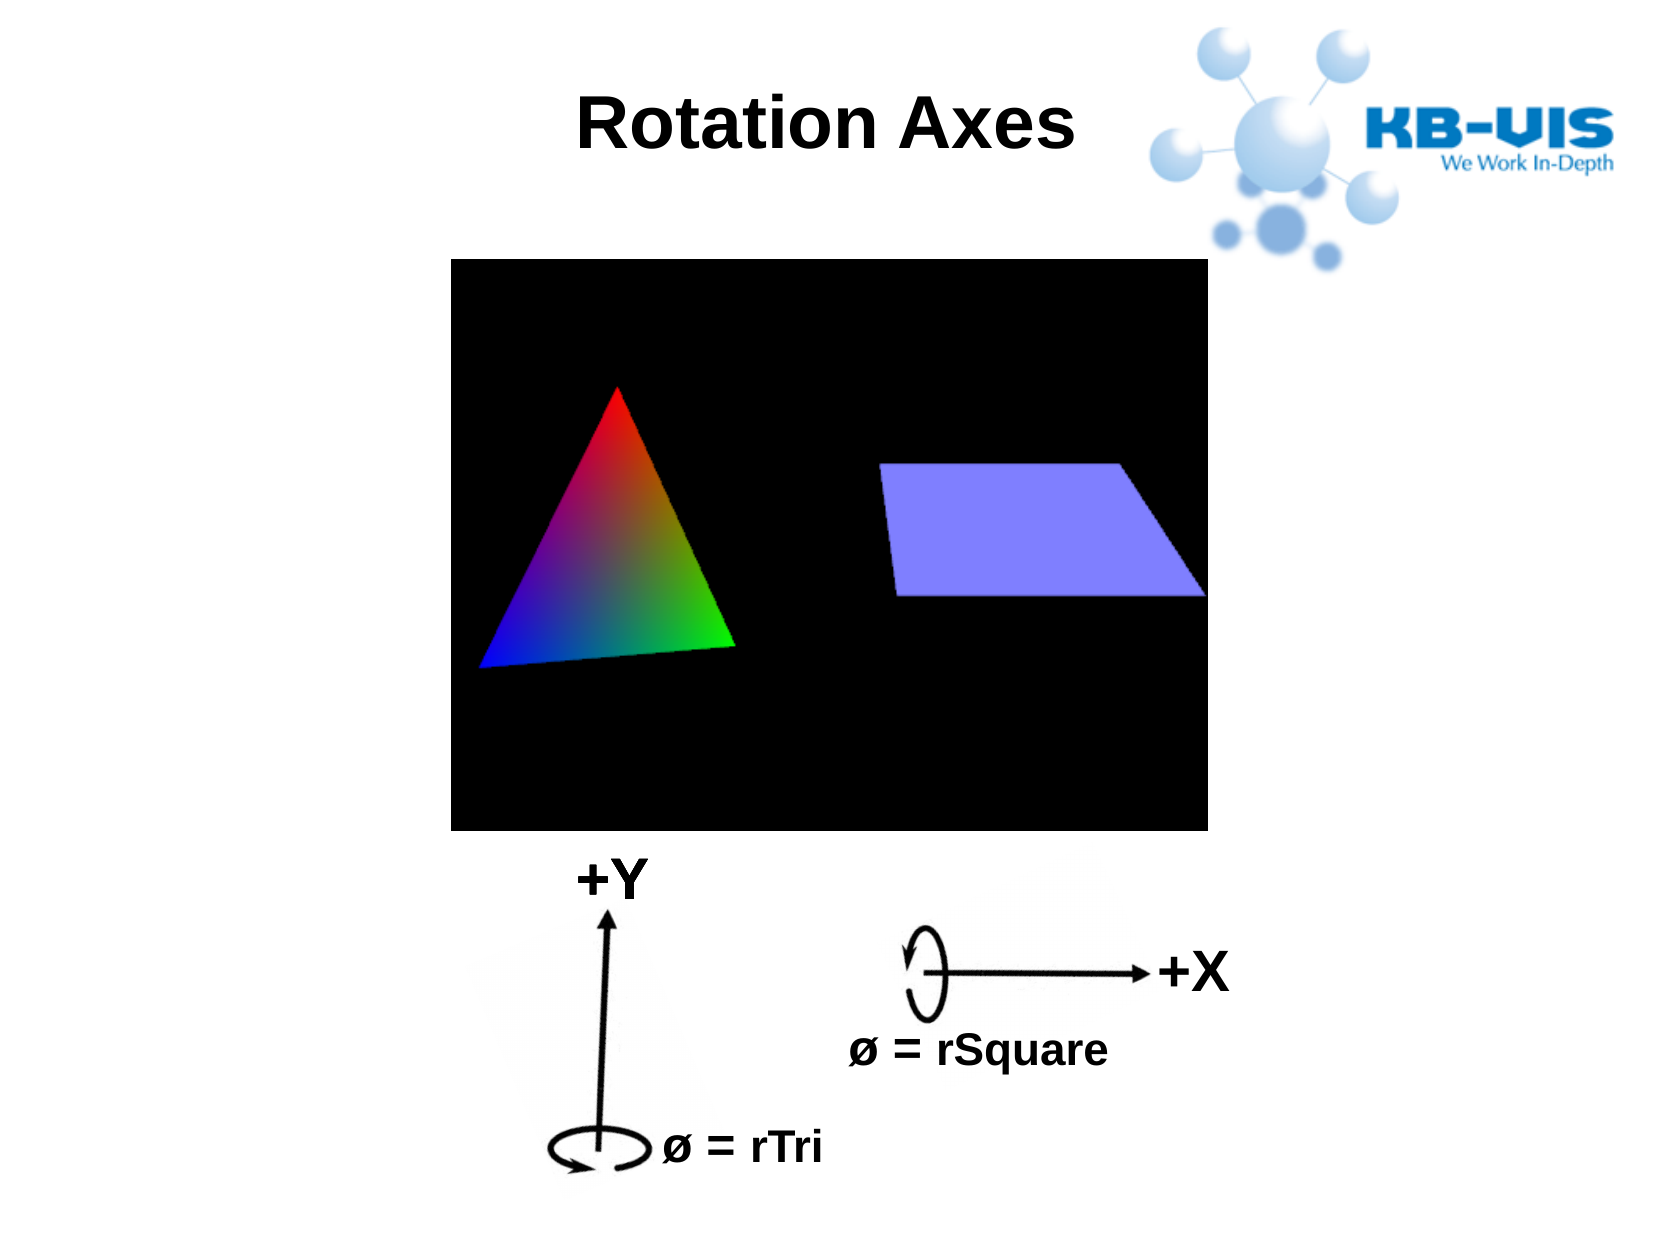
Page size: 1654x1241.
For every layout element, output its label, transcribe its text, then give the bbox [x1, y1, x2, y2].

text_box +Y [571, 833, 656, 922]
text_box +X [1152, 927, 1237, 1012]
title Rotation Axes [82, 17, 1571, 225]
text_box ø = rTri [629, 1099, 857, 1188]
text_box ø = rSquare [824, 1002, 1133, 1092]
picture [0, 0, 1654, 1241]
